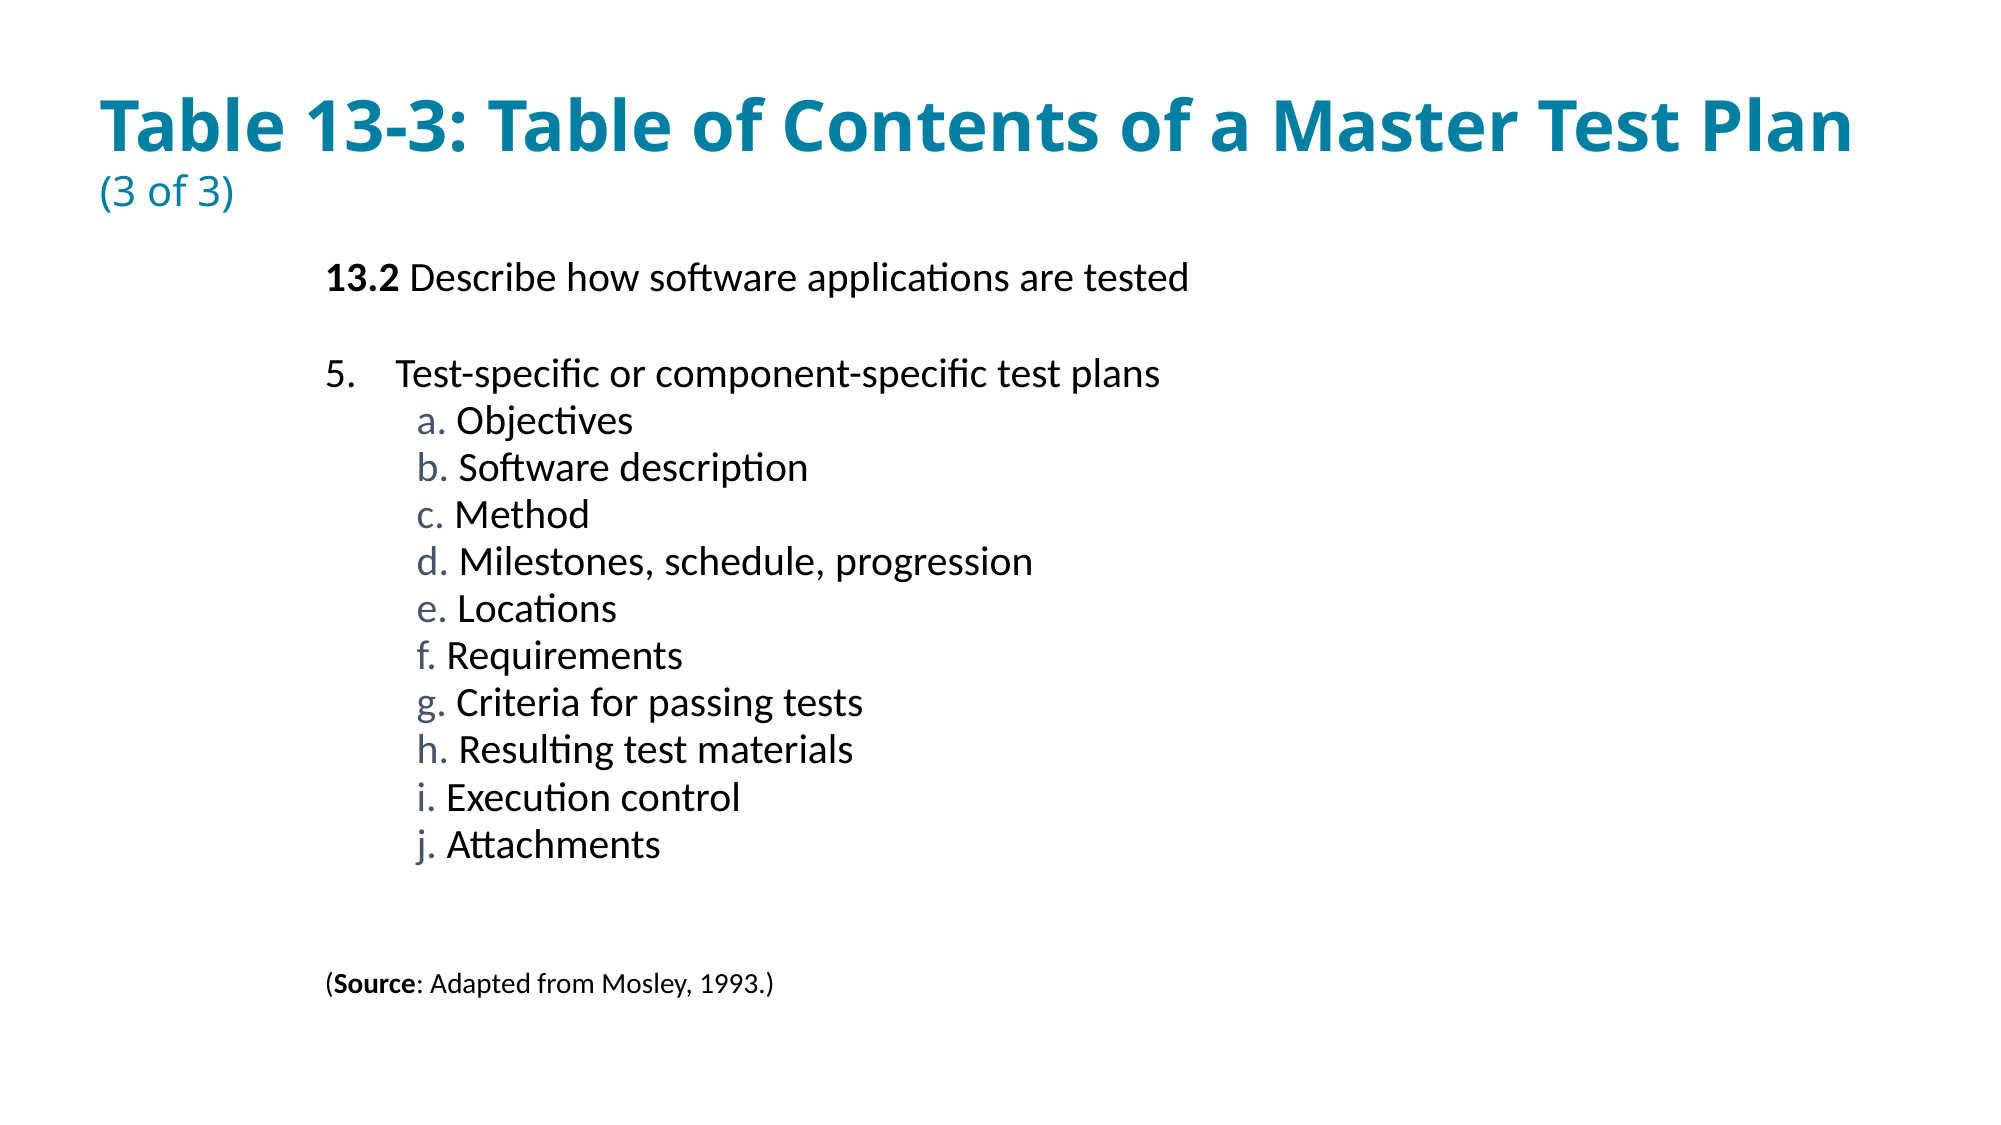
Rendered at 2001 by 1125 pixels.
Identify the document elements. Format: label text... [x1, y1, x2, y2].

list (Source: Adapted from Mosley, 1993.) [324, 968, 1675, 1020]
list Test-specific or component-specific test plans a. Objectives b. Software description c. Method d. Milestones, schedule, progression e. Locations f. Requirements g. Criteria for passing tests h. Resulting test materials i. Execution control j. Attachments [324, 351, 1675, 932]
title Table 13-3: Table of Contents of a Master Test Plan (3 of 3) [99, 35, 1900, 216]
list 13.2 Describe how software applications are tested [324, 255, 1675, 318]
